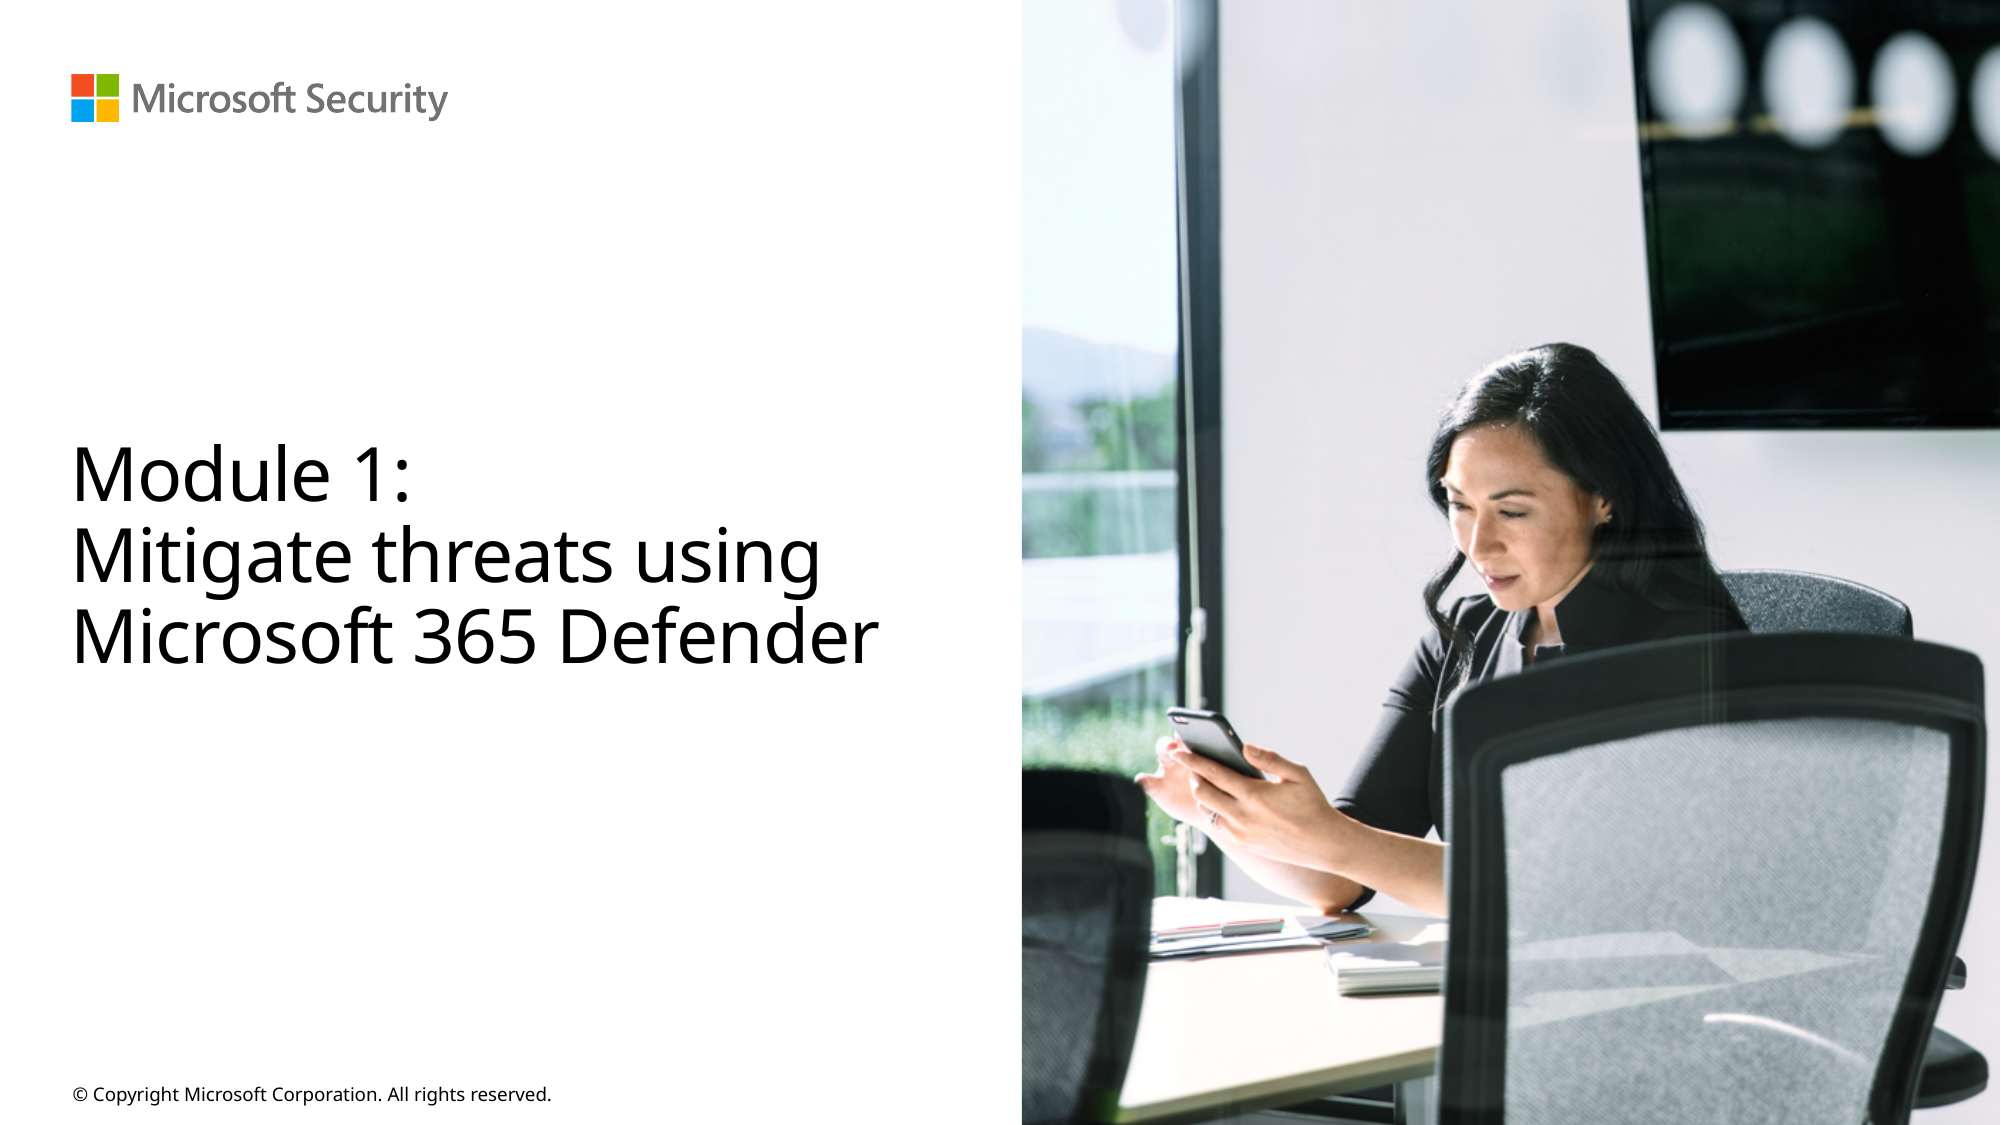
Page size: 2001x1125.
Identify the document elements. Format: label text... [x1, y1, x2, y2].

picture [1021, 0, 2000, 1125]
title Module 1: Mitigate threats using Microsoft 365 Defender [70, 415, 961, 710]
picture [22, 26, 497, 170]
